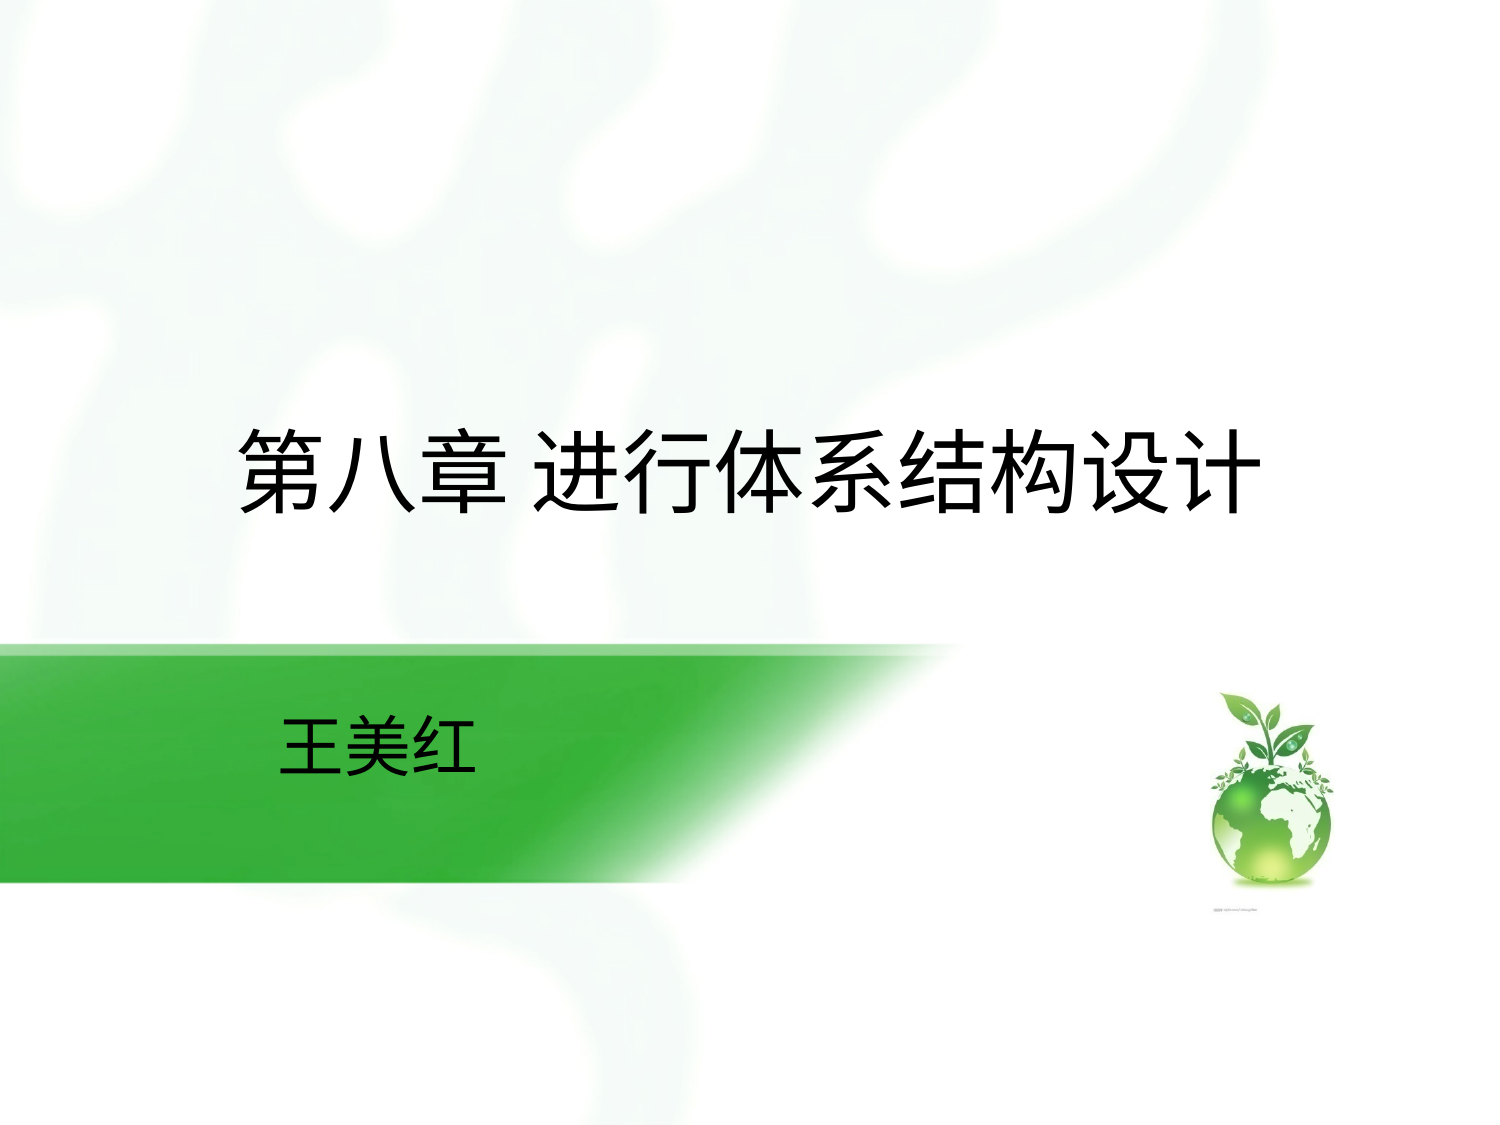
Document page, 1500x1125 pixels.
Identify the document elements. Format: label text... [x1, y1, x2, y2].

subtitle 王美红 [29, 657, 727, 811]
title 第八章 进行体系结构设计 [112, 349, 1388, 591]
picture [0, 0, 1500, 1125]
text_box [52, 684, 715, 839]
